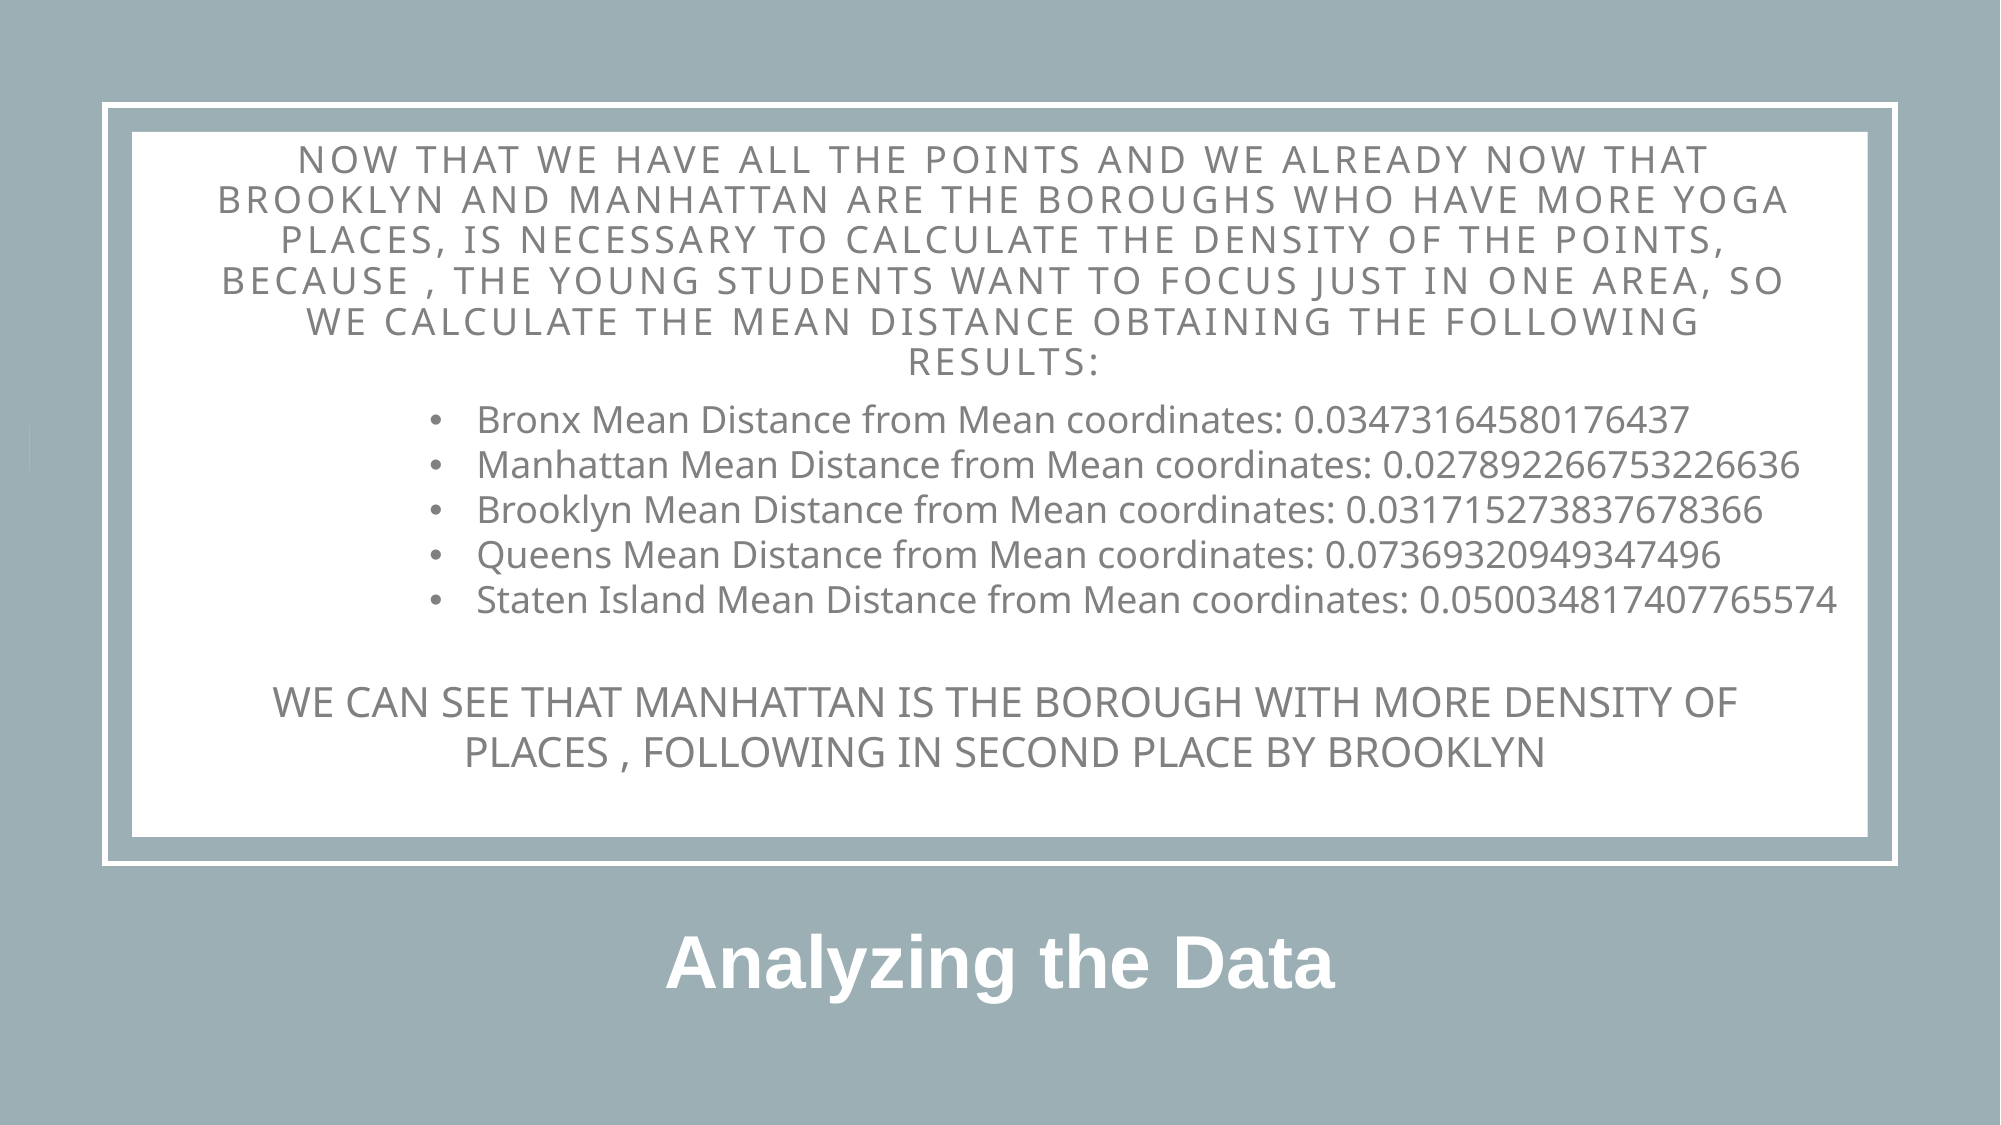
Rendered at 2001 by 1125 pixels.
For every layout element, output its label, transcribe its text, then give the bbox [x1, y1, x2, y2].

title Now that we have all the points and we already now that Brooklyn and Manhattan are the boroughs who have more yoga places, is necessary to calculate the density of the points, because , the young students want to focus just in one area, so we calculate the mean distance obtaining the following results: [160, 231, 1850, 388]
text_box [131, 131, 1869, 838]
text_box [104, 104, 1896, 865]
text_box WE CAN SEE THAT MANHATTAN IS THE BOROUGH WITH MORE DENSITY OF PLACES , FOLLOWING IN SECOND PLACE BY BROOKLYN [199, 668, 1811, 784]
list Analyzing the Data [105, 905, 1895, 1024]
text_box Bronx Mean Distance from Mean coordinates: 0.03473164580176437 Manhattan Mean Distance from Mean coordinates: 0.027892266753226636 Brooklyn Mean Distance from Mean coordinates: 0.031715273837678366 Queens Mean Distance from Mean coordinates: 0.07369320949347496 Staten Island Mean Distance from Mean coordinates: 0.050034817407765574 [414, 312, 2000, 719]
